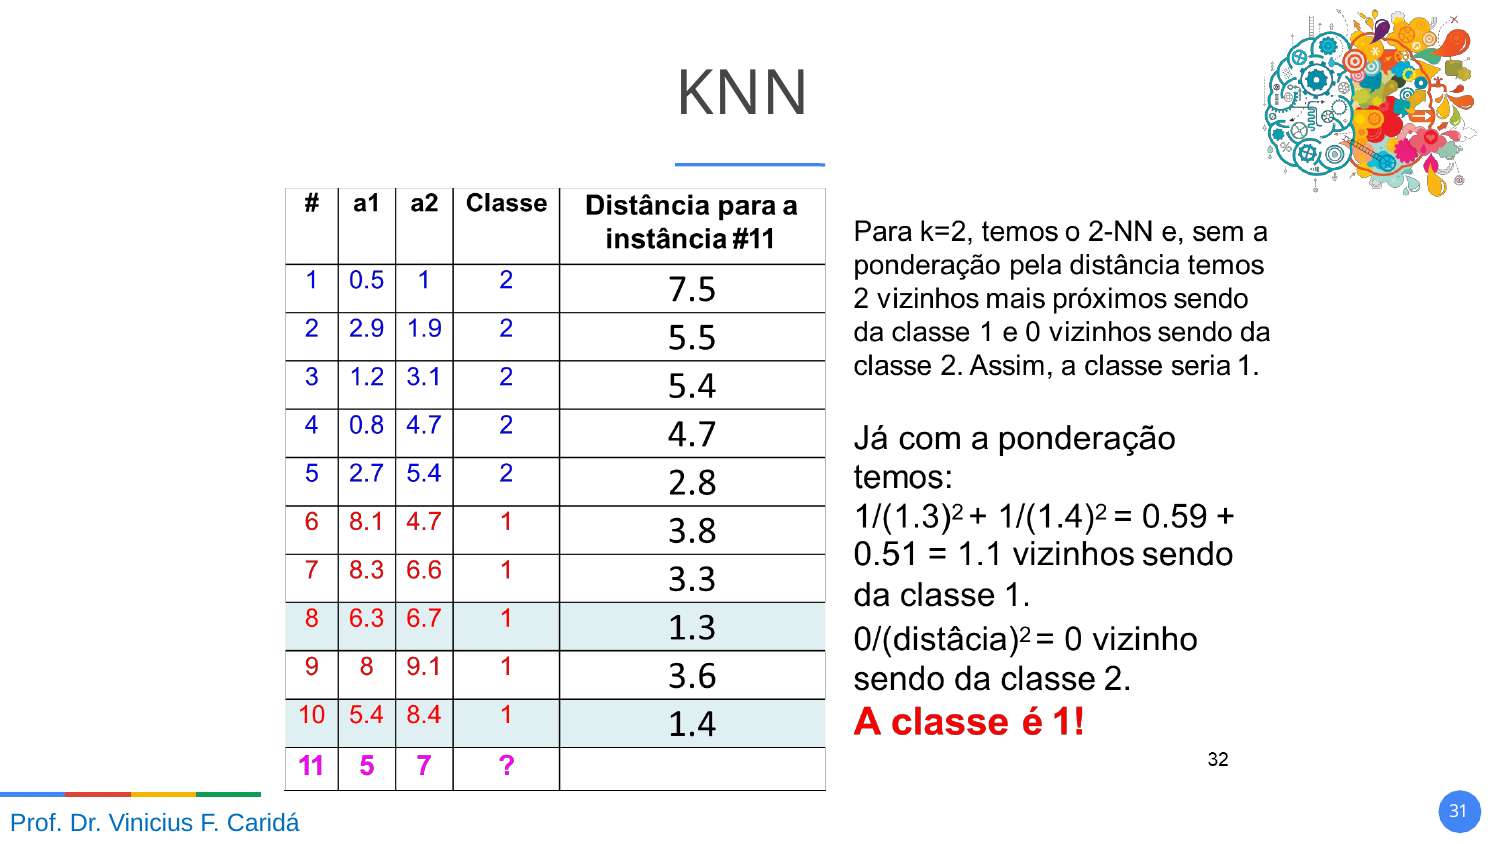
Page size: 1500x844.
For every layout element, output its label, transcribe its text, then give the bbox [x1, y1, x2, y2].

footer Prof. Dr. Vinicius F. Caridá [7, 806, 309, 844]
text_box [283, 178, 1303, 798]
slide_number 10 [1444, 797, 1474, 844]
text_box [1255, 0, 1484, 216]
text_box [1438, 790, 1482, 828]
text_box KNN [673, 49, 816, 127]
